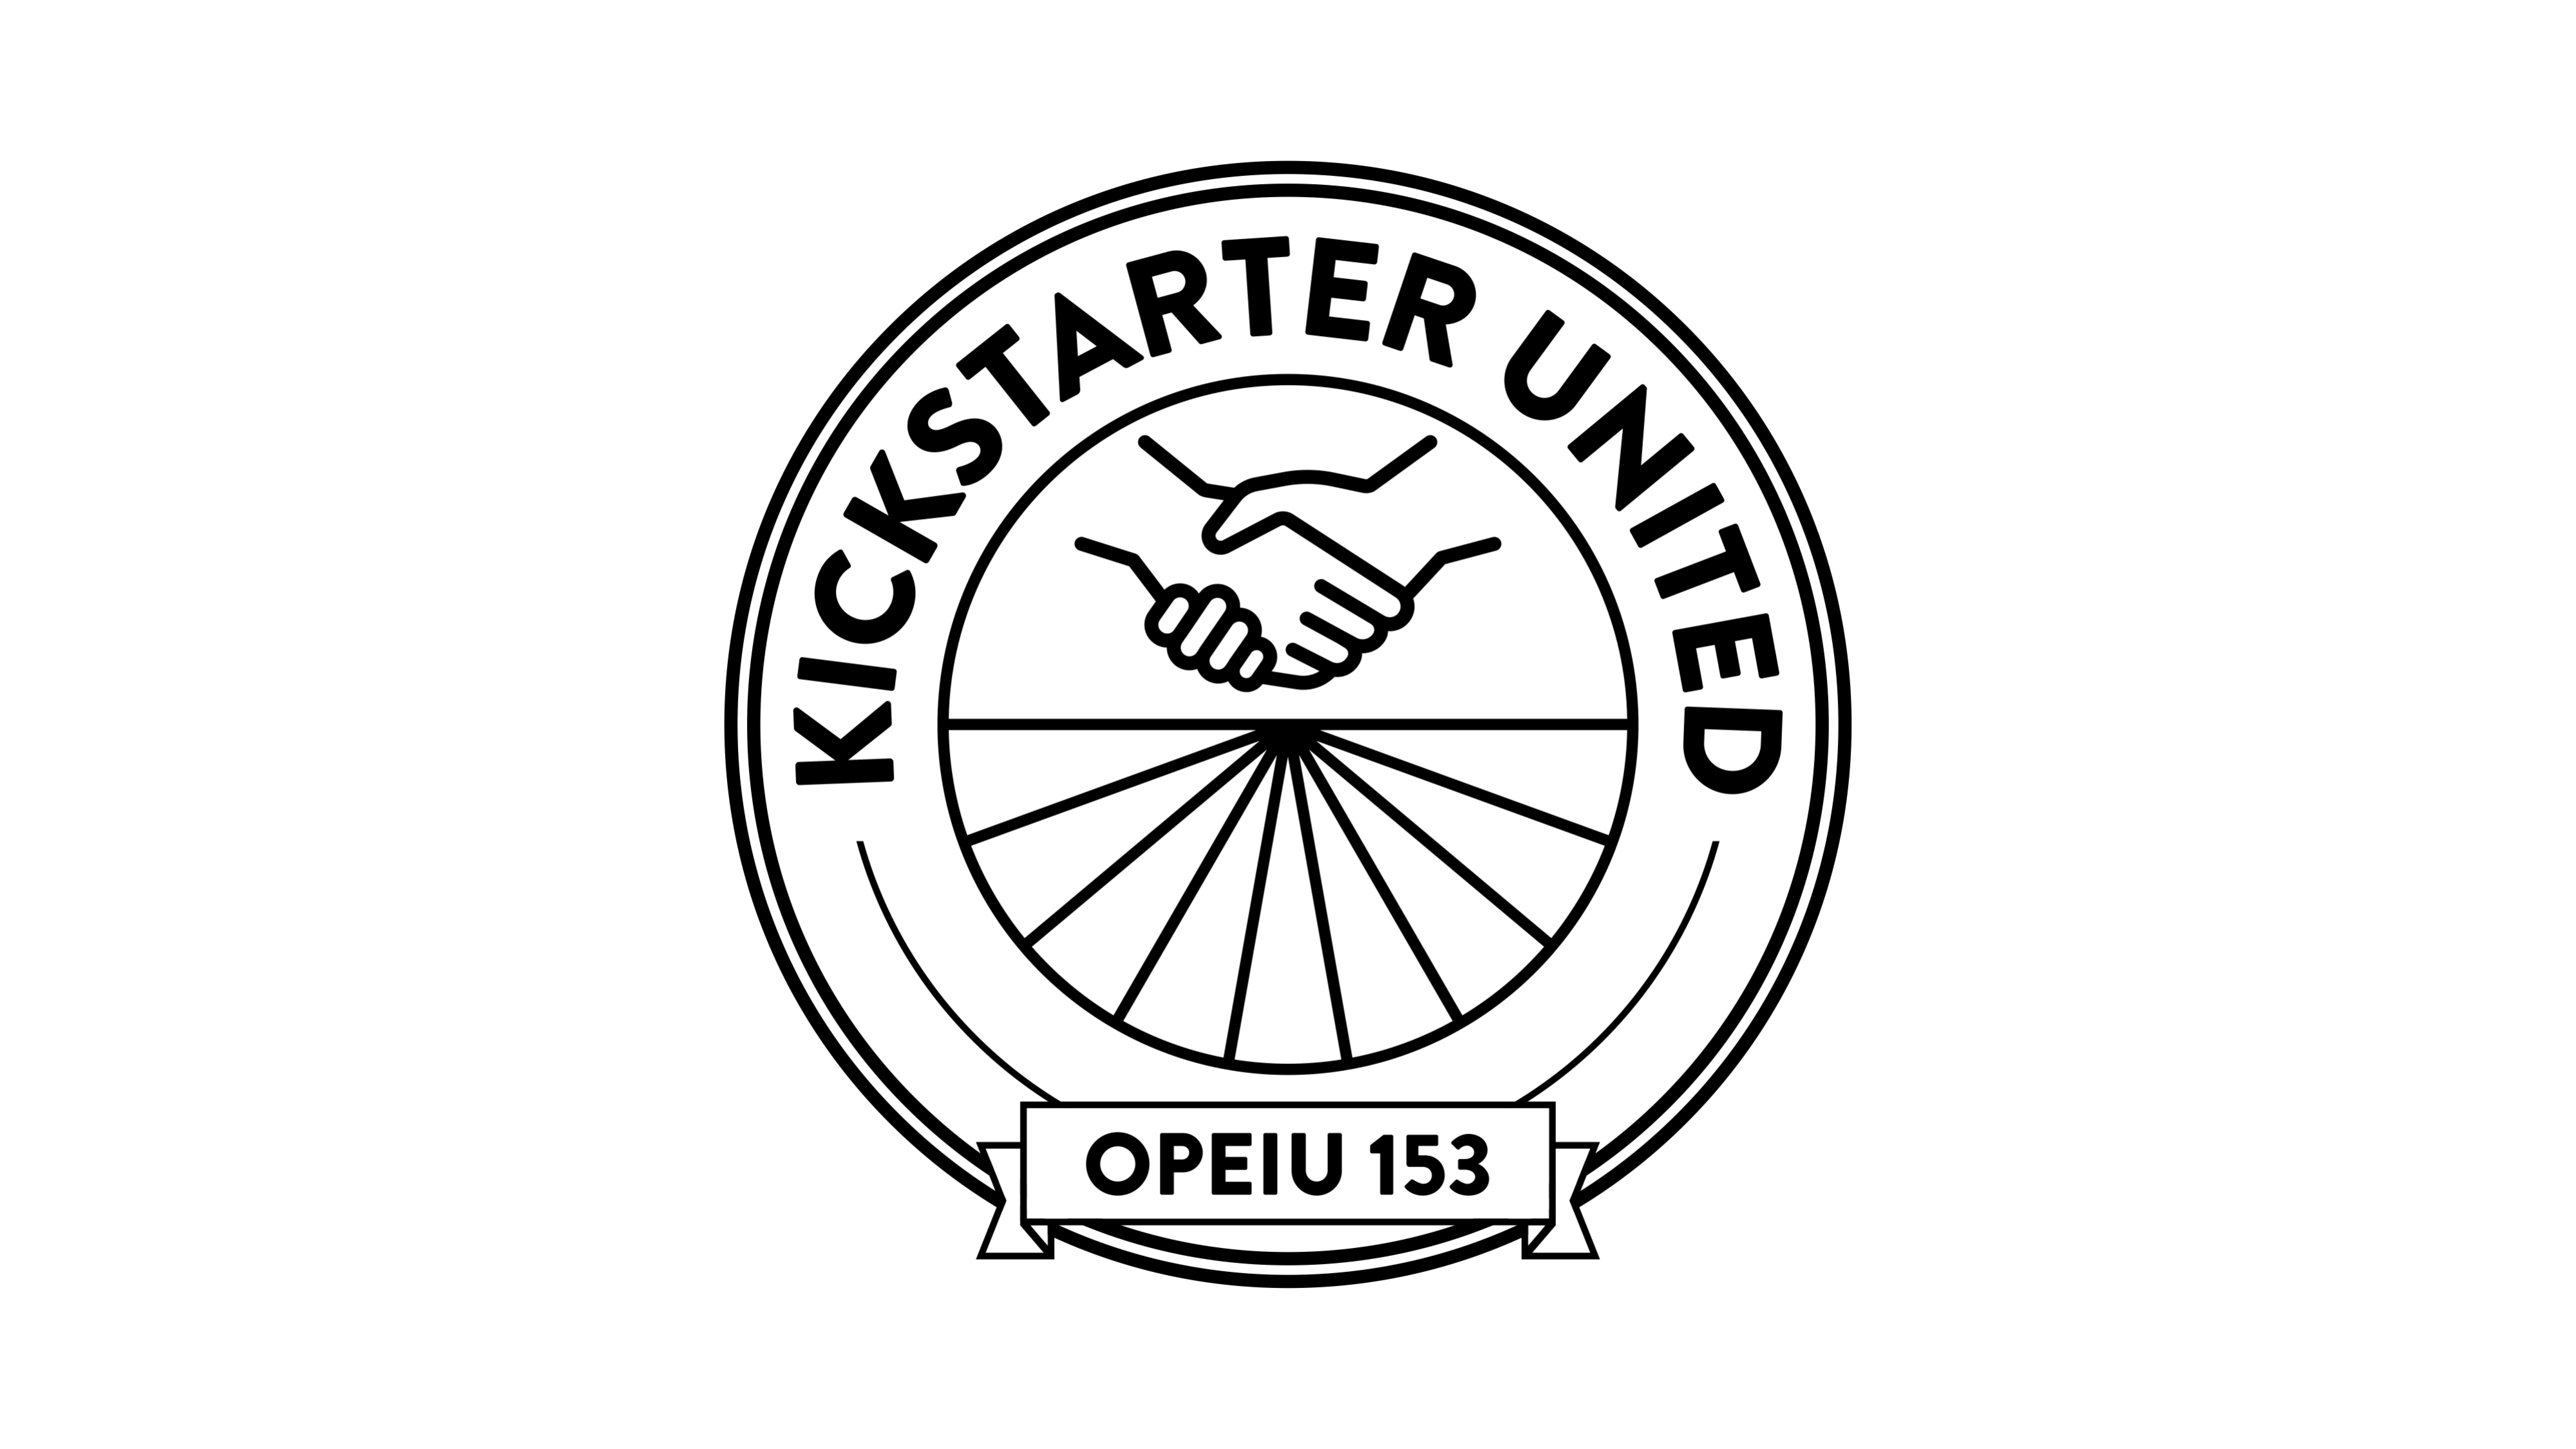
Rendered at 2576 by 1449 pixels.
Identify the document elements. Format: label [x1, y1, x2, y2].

picture [583, 134, 1993, 1315]
